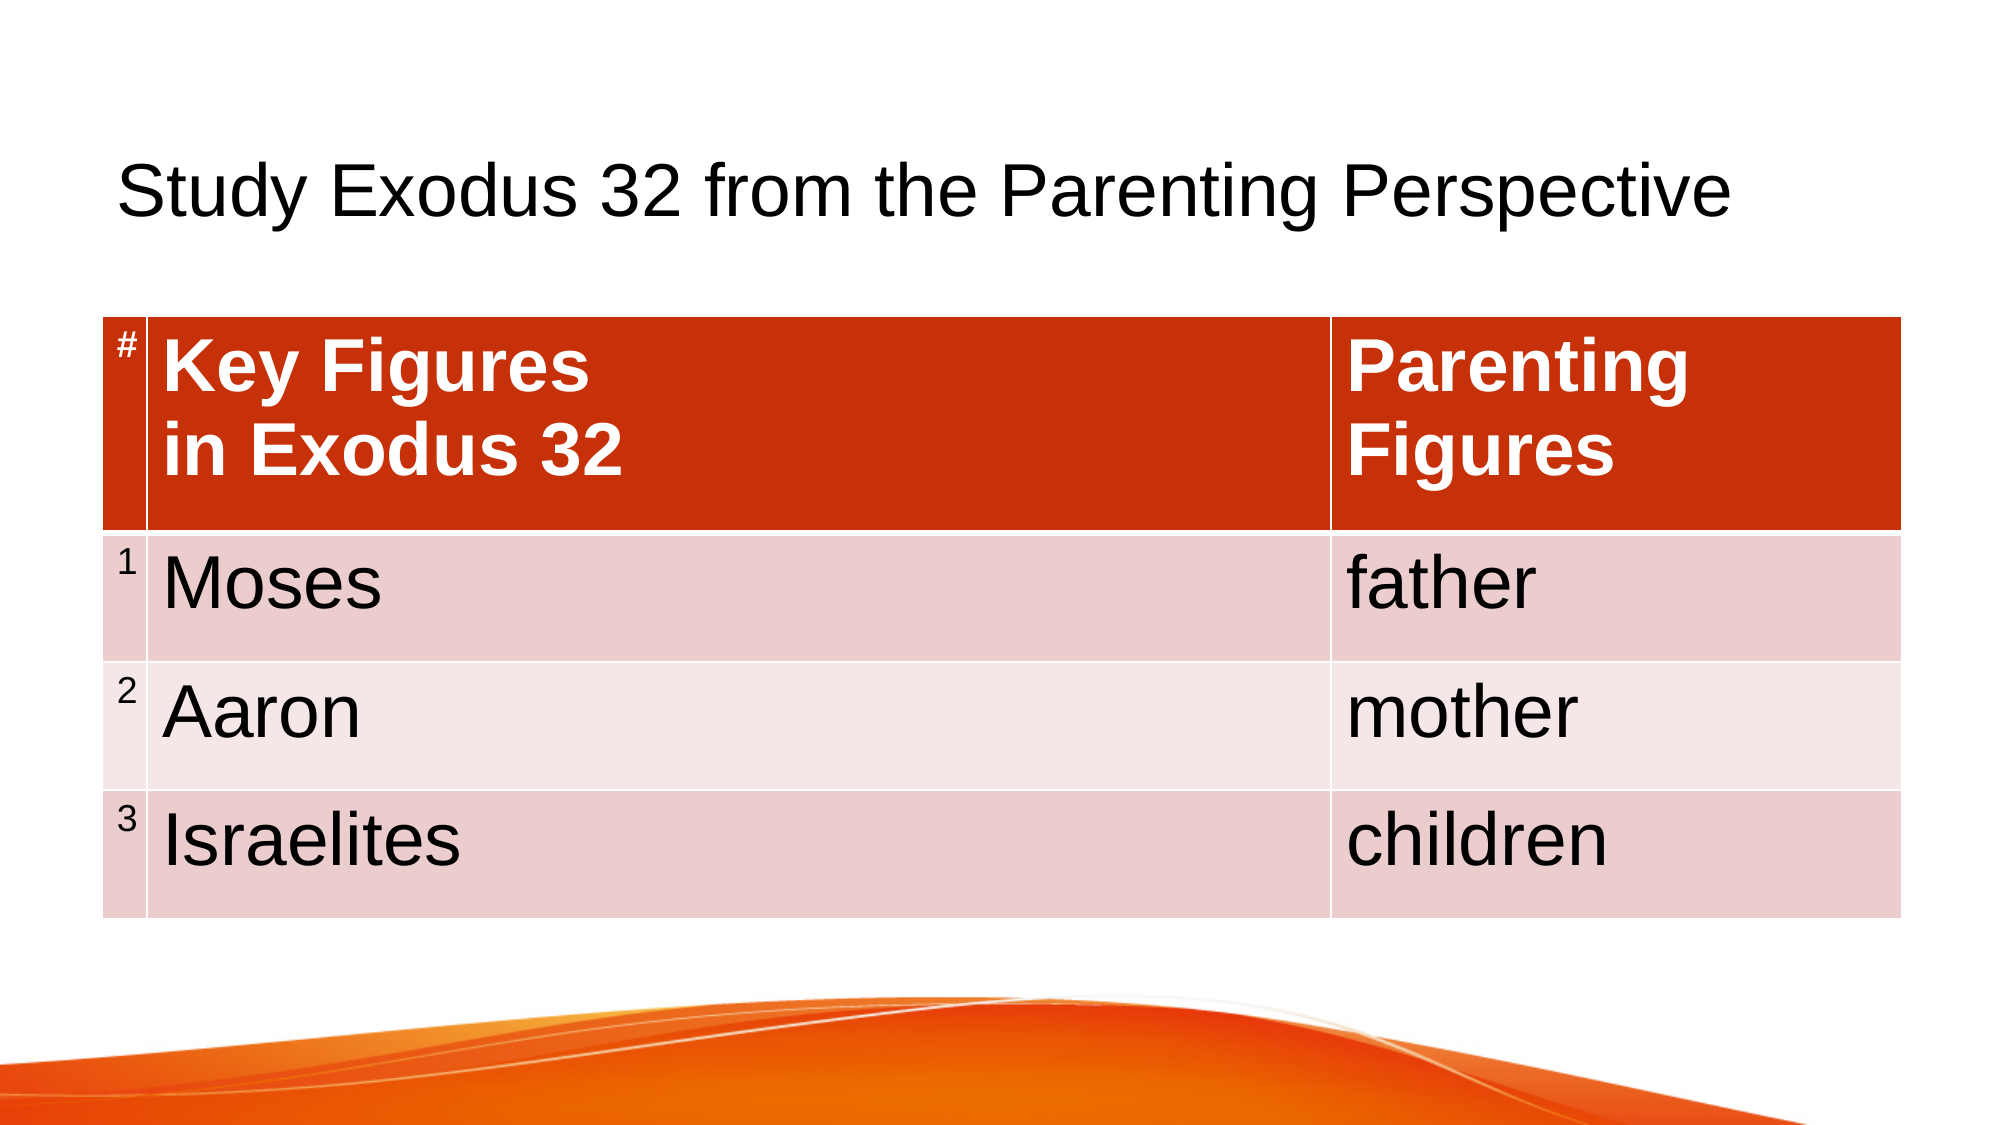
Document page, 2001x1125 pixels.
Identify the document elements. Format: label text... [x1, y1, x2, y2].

title Study Exodus 32 from the Parenting Perspective [101, 138, 1903, 235]
table_cell father [1332, 536, 1901, 661]
picture [0, 0, 2000, 1125]
table_cell mother [1332, 663, 1901, 789]
table_cell 1 [103, 536, 146, 661]
table_header Key Figures in Exodus 32 [148, 317, 1330, 530]
table_cell Aaron [148, 663, 1330, 789]
table_header Parenting Figures [1332, 317, 1901, 530]
table_cell children [1332, 791, 1901, 918]
table_cell Israelites [148, 791, 1330, 918]
table_cell 2 [103, 663, 146, 789]
table_header # [103, 317, 146, 530]
table_cell Moses [148, 536, 1330, 661]
table_cell 3 [103, 791, 146, 918]
